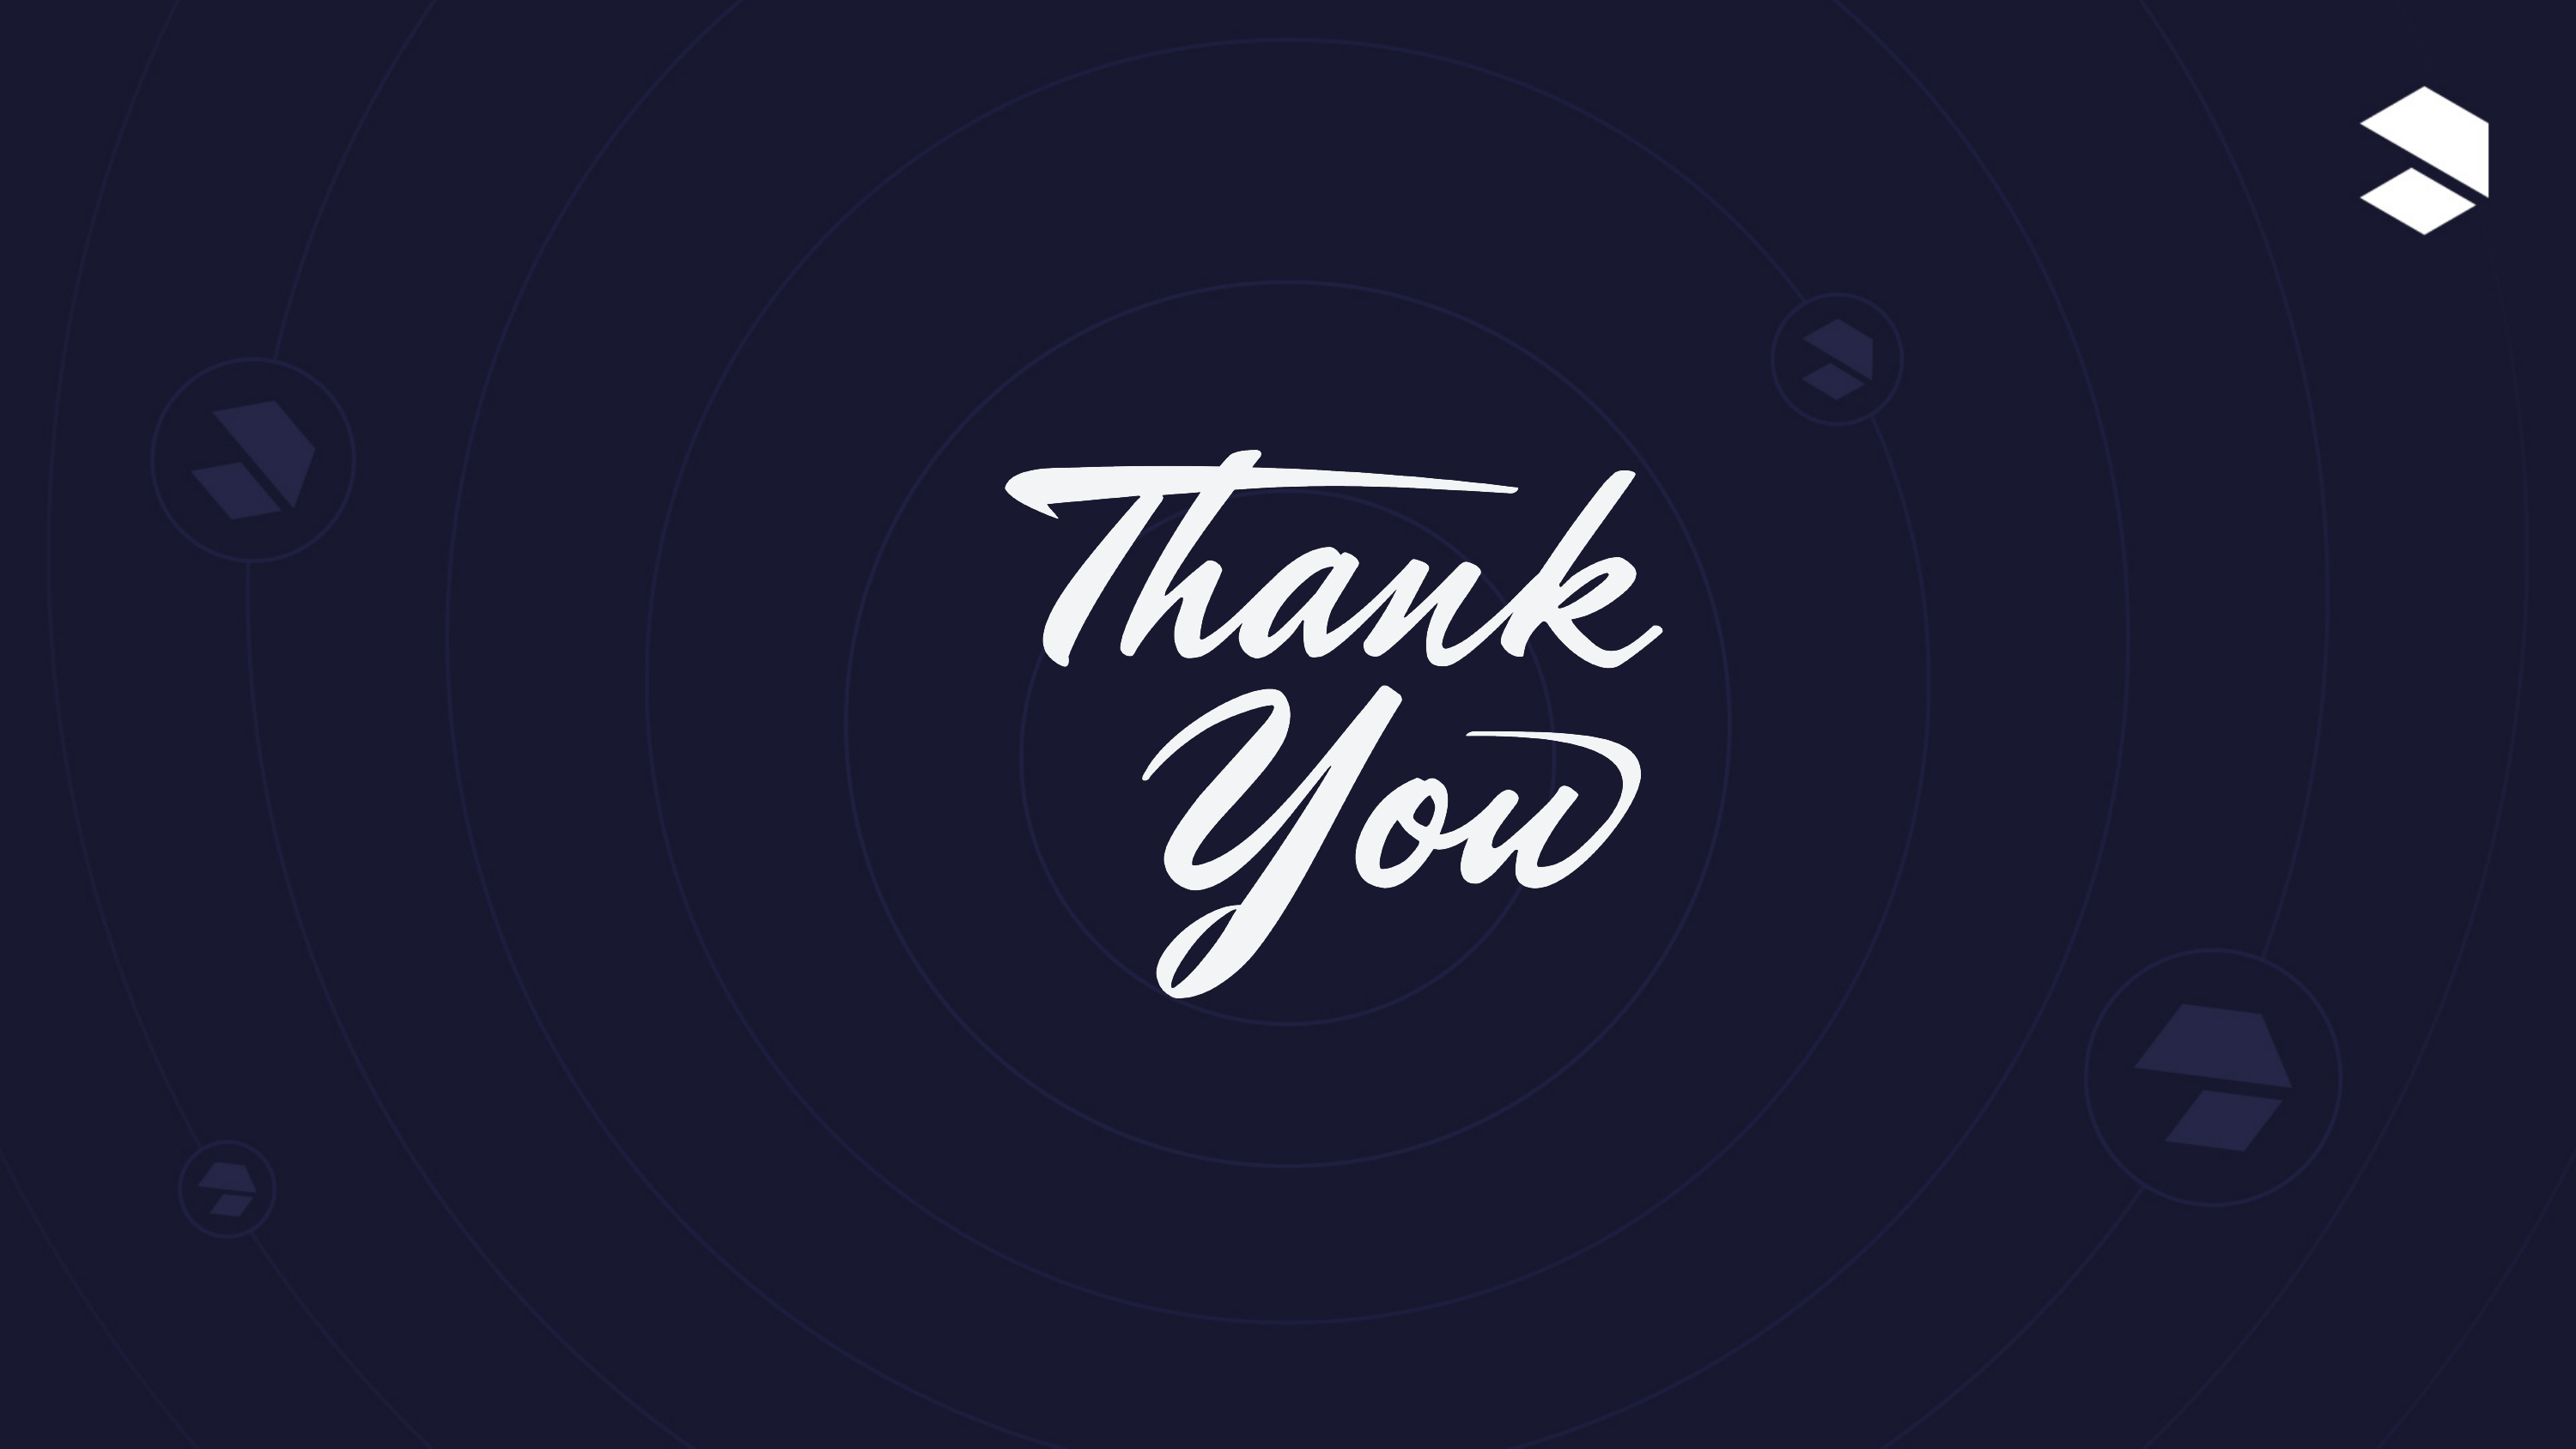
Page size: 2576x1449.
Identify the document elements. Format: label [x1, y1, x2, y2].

text_box [1005, 450, 1668, 998]
text_box [0, 0, 2576, 1449]
